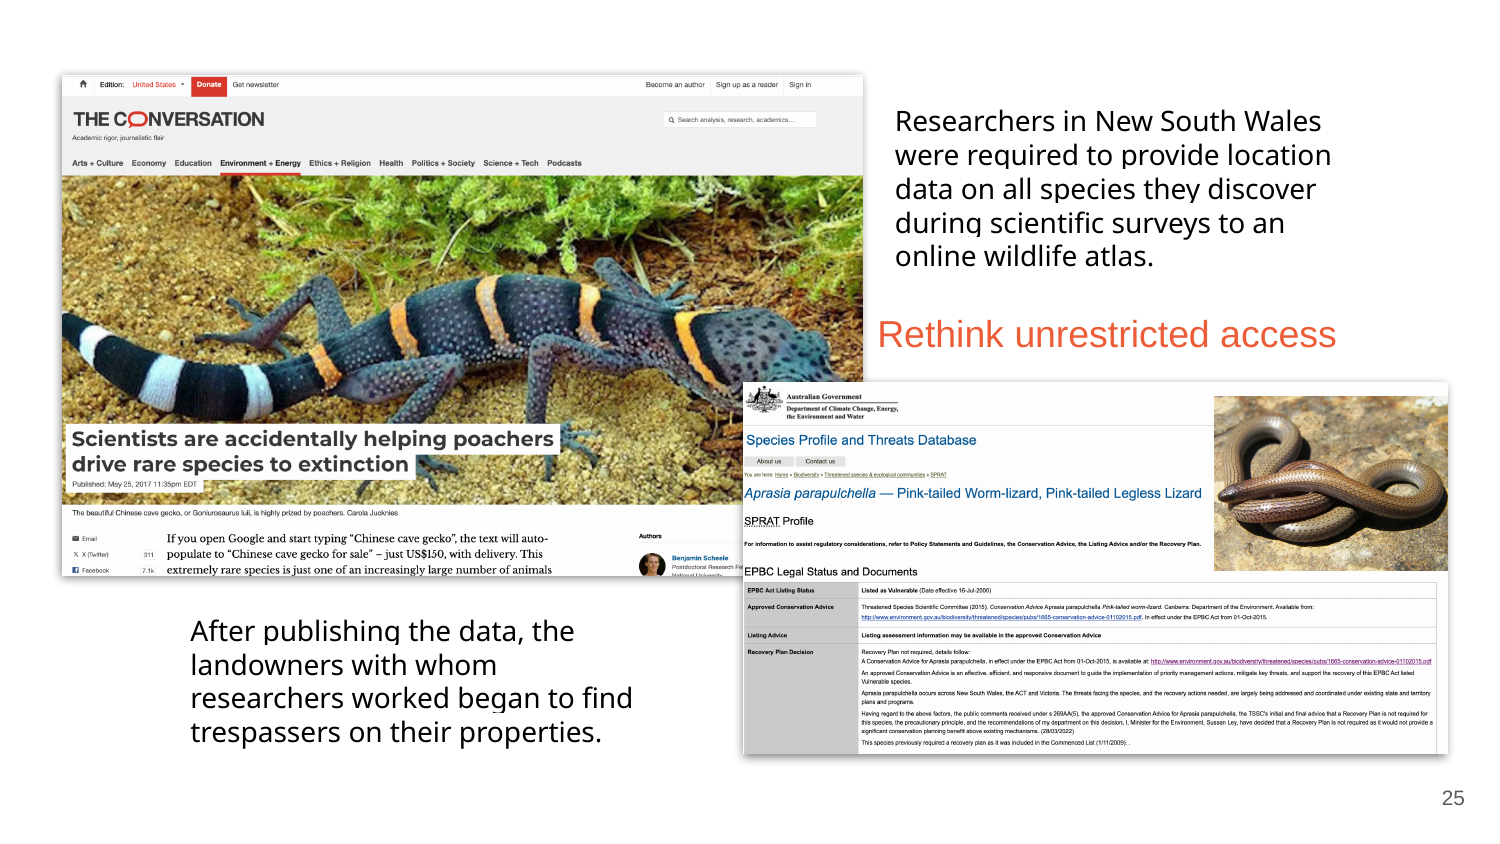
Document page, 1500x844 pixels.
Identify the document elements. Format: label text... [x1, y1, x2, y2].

slide_number ‹#› [1389, 764, 1480, 830]
text_box After publishing the data, the landowners with whom researchers worked began to find trespassers on their properties. [175, 598, 668, 764]
text_box Researchers in New South Wales were required to provide location data on all species they discover during scientific surveys to an online wildlife atlas. [879, 88, 1372, 288]
text_box Rethink unrestricted access [868, 295, 1448, 377]
picture [61, 74, 1448, 754]
